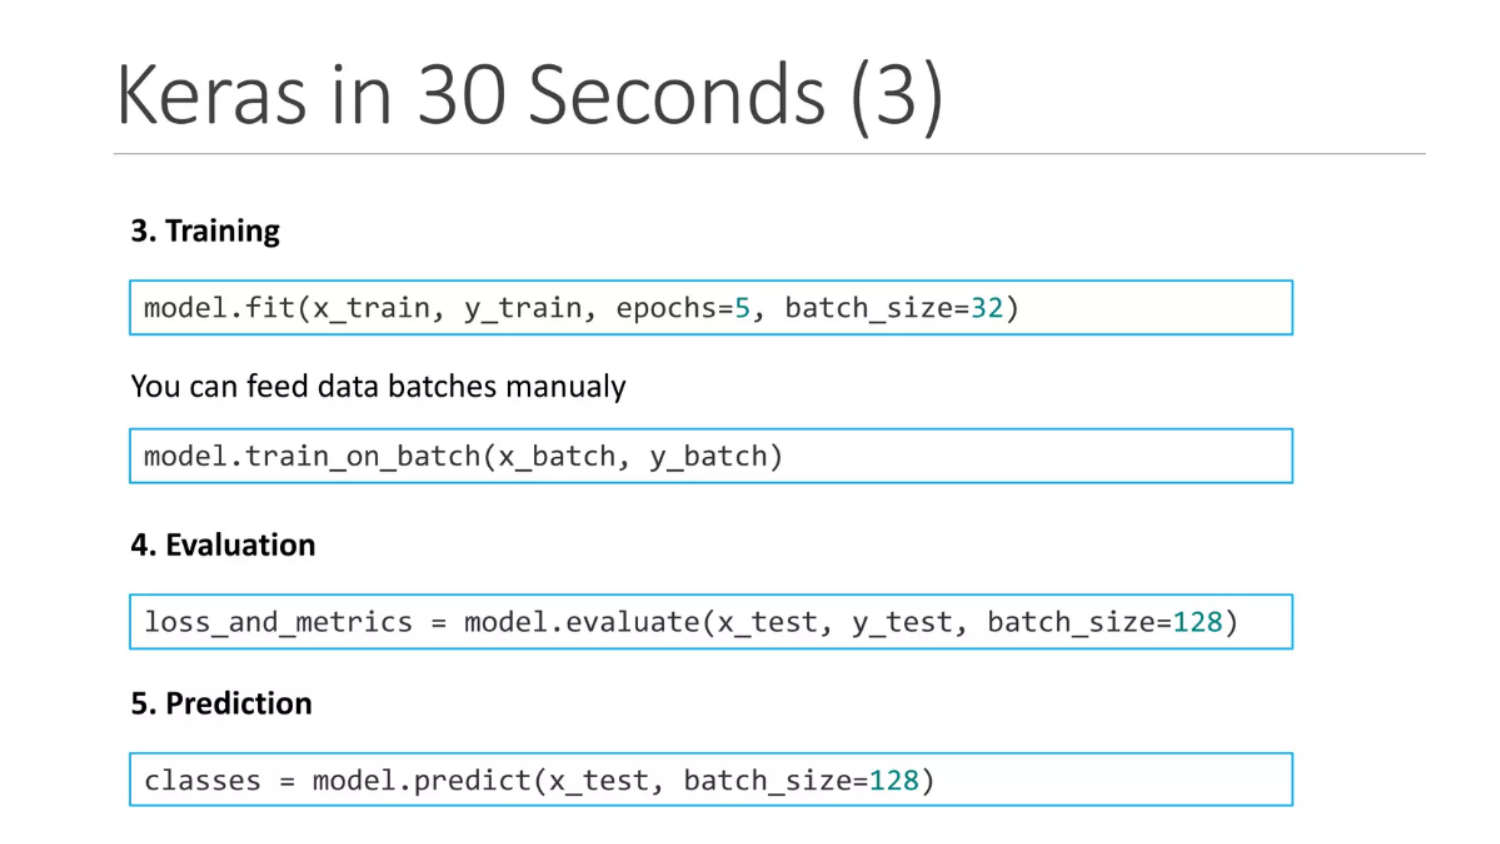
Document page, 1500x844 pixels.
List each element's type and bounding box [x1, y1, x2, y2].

picture [74, 7, 1426, 836]
